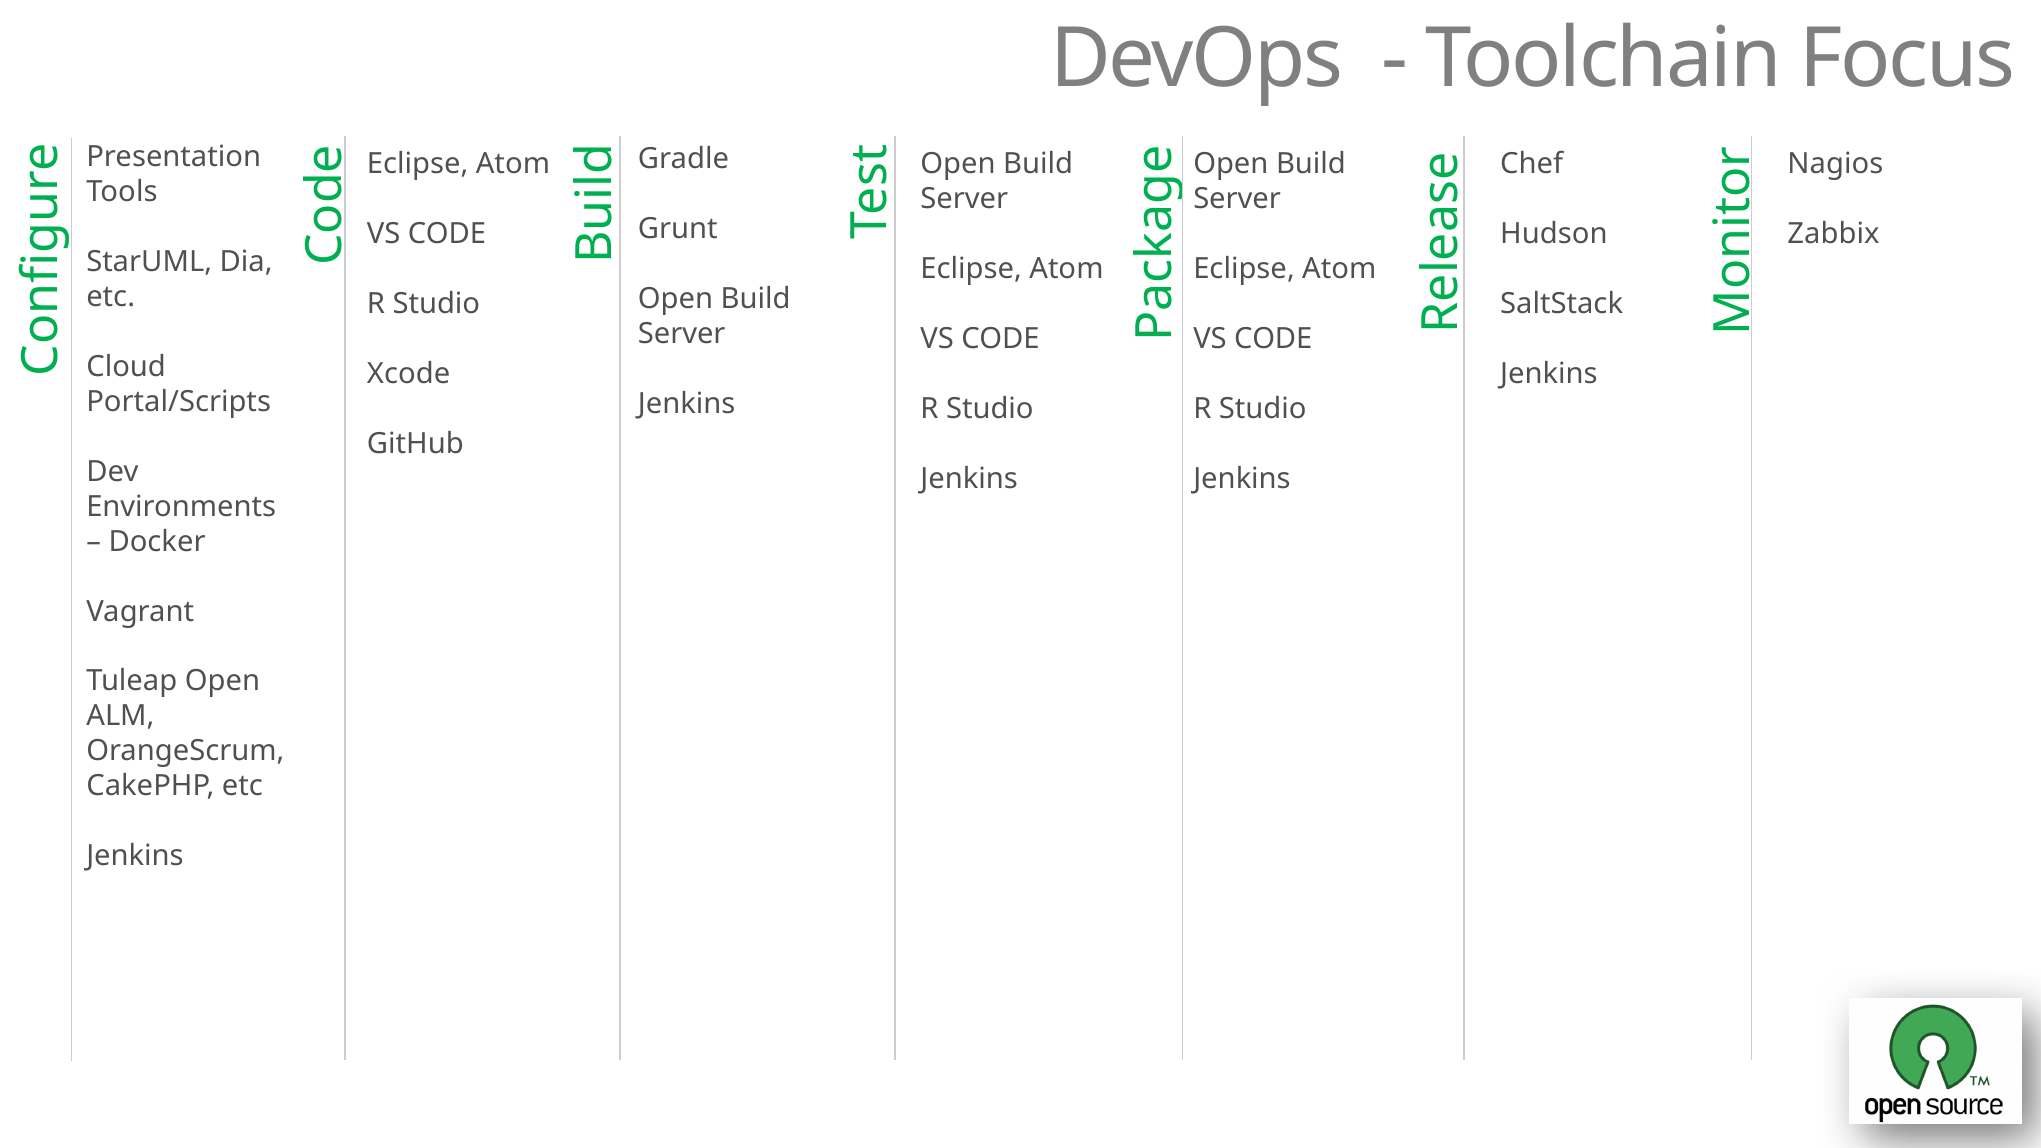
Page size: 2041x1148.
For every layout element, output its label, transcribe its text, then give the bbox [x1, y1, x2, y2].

text_box Code [283, 139, 359, 1148]
text_box Presentation Tools StarUML, Dia, etc. Cloud Portal/Scripts Dev Environments – Docker Vagrant Tuleap Open ALM, OrangeScrum, CakePHP, etc Jenkins [72, 139, 301, 879]
text_box Open Build Server Eclipse, Atom VS CODE R Studio Jenkins [1184, 139, 1431, 502]
text_box Configure [0, 139, 76, 1142]
text_box DevOps - Toolchain Focus [0, 0, 2041, 139]
text_box Chef Hudson SaltStack Jenkins [1485, 139, 1730, 397]
text_box Nagios Zabbix [1772, 139, 1996, 293]
text_box Gradle Grunt Open Build Server Jenkins [623, 139, 883, 427]
text_box Release [1399, 139, 1475, 1148]
text_box Build [554, 139, 630, 1148]
text_box Package [1114, 139, 1190, 1148]
text_box Open Build Server Eclipse, Atom VS CODE R Studio Jenkins [905, 139, 1158, 502]
picture [1849, 998, 2022, 1124]
text_box Monitor [1692, 139, 1767, 1146]
text_box Eclipse, Atom VS CODE R Studio Xcode GitHub [352, 139, 586, 467]
text_box Test [828, 139, 904, 1148]
